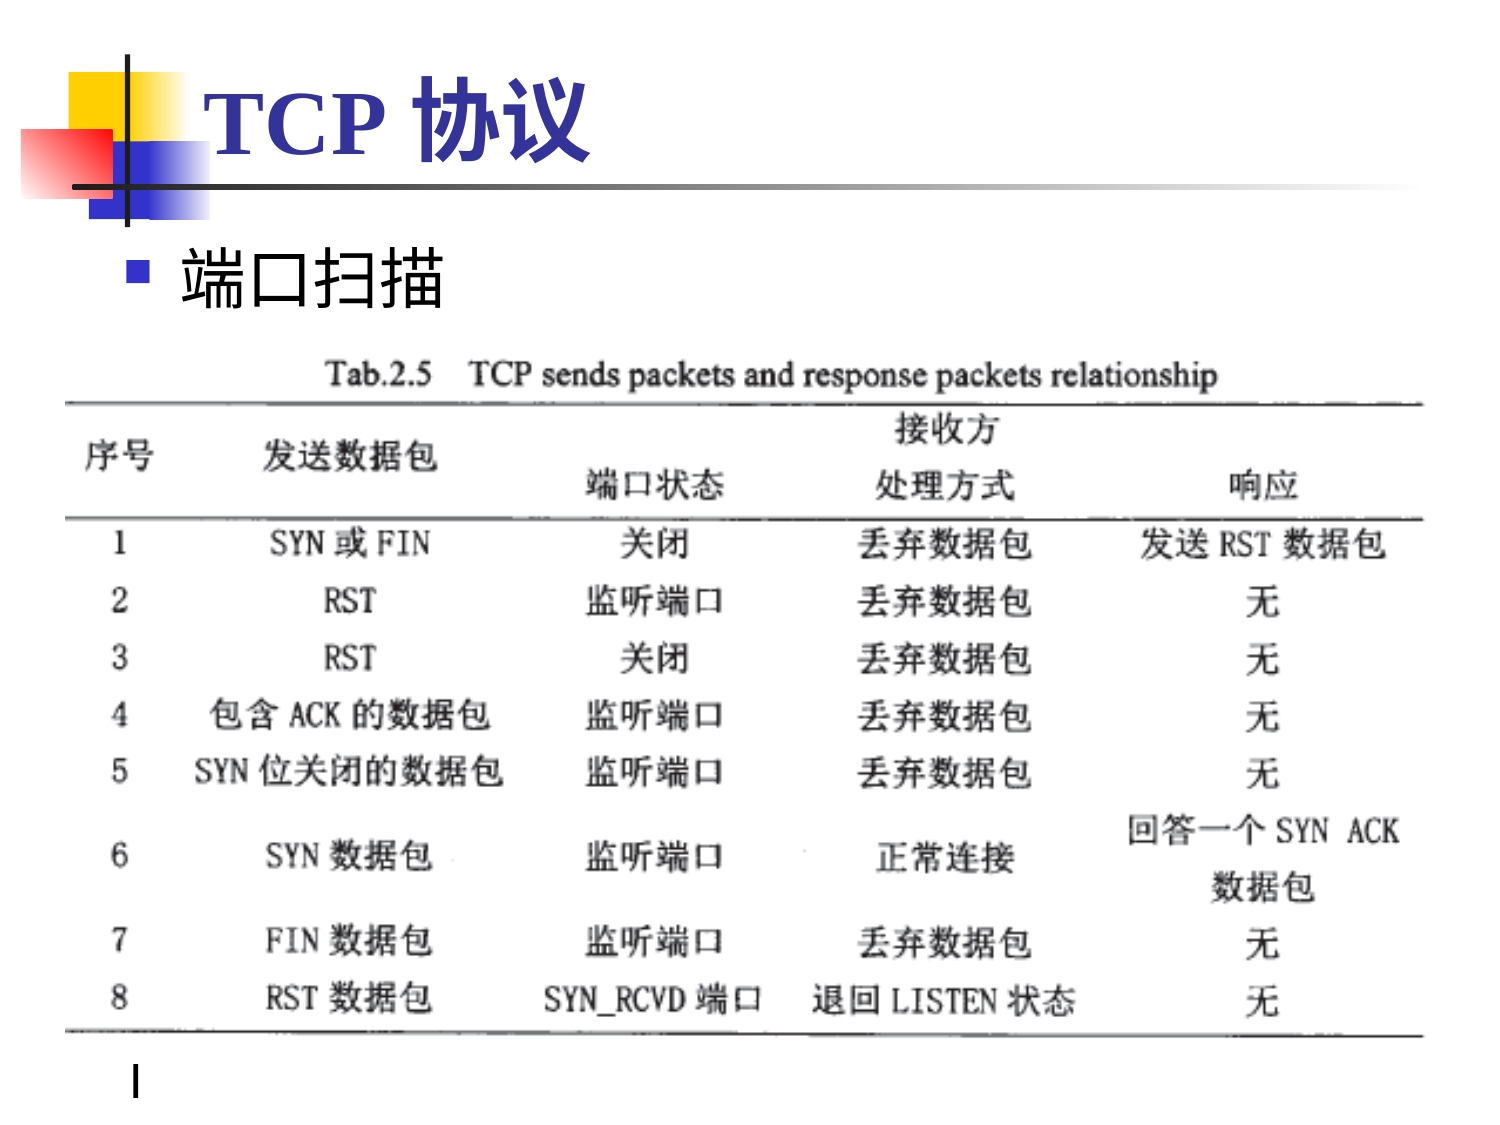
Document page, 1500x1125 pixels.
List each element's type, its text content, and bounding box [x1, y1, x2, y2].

picture [65, 348, 1468, 1064]
list 端口扫描 [107, 215, 1384, 347]
title TCP协议 [188, 23, 1468, 181]
